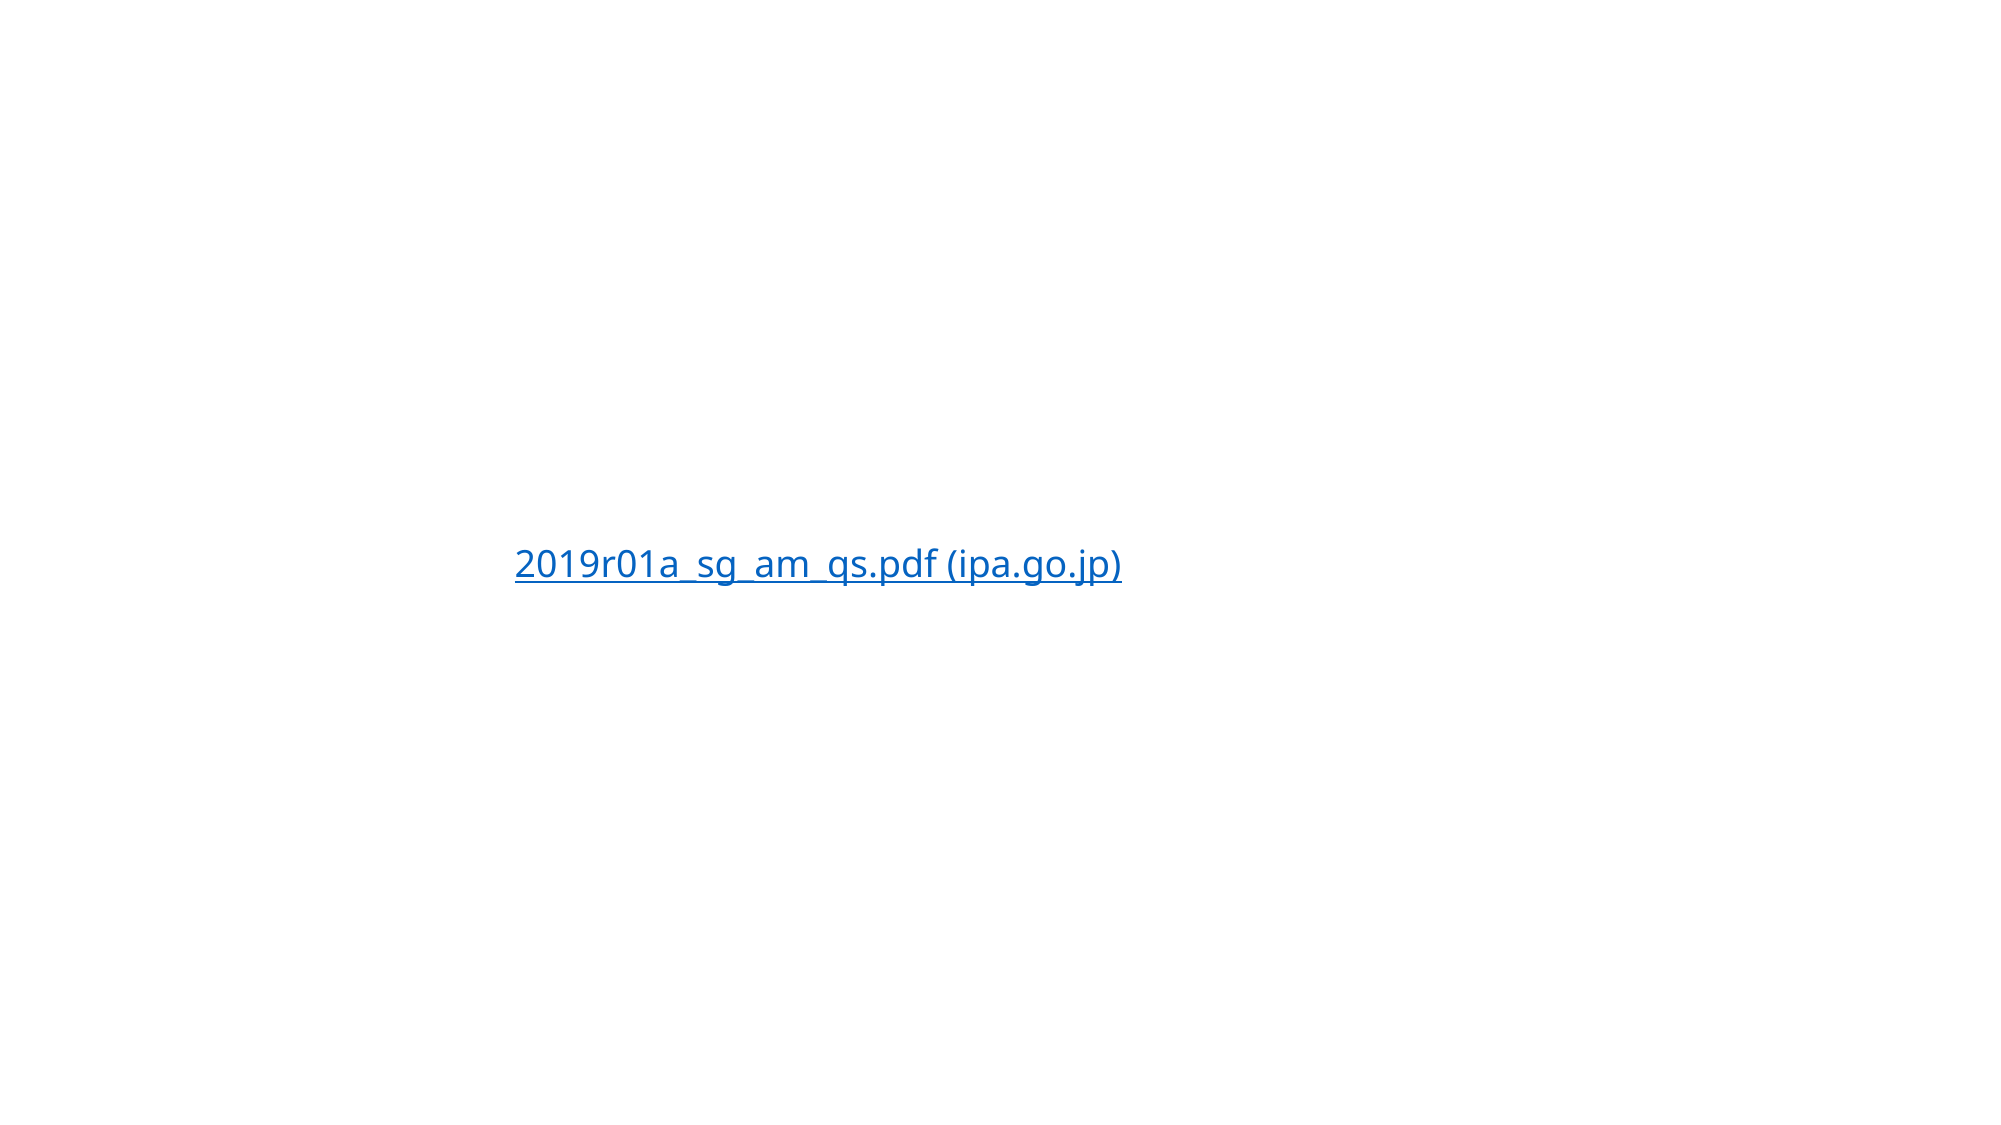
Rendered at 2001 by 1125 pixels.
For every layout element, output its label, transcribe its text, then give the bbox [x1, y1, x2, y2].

text_box 2019r01a_sg_am_qs.pdf (ipa.go.jp) [499, 532, 1500, 599]
